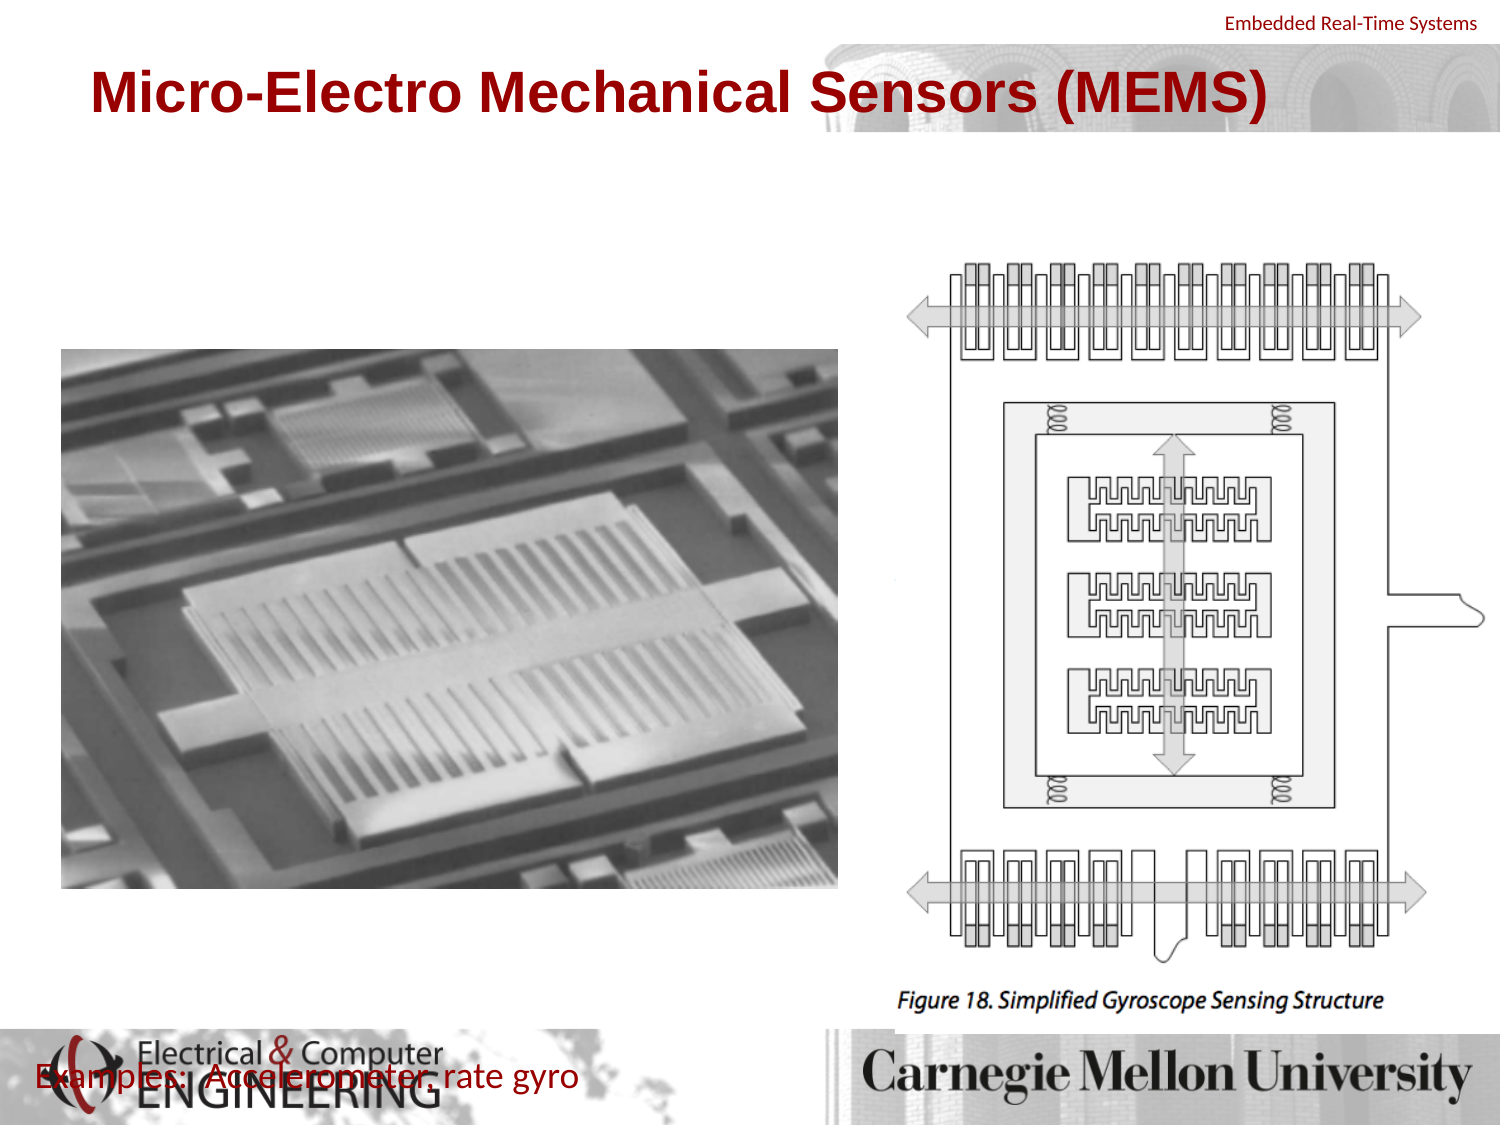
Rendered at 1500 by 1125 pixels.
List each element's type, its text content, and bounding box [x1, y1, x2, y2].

picture [664, 43, 1500, 133]
picture [61, 348, 838, 889]
title Micro-Electro Mechanical Sensors (MEMS) [75, 45, 1425, 133]
picture [0, 253, 1500, 1125]
text_box Examples: Accelerometer, rate gyro [19, 1043, 879, 1104]
